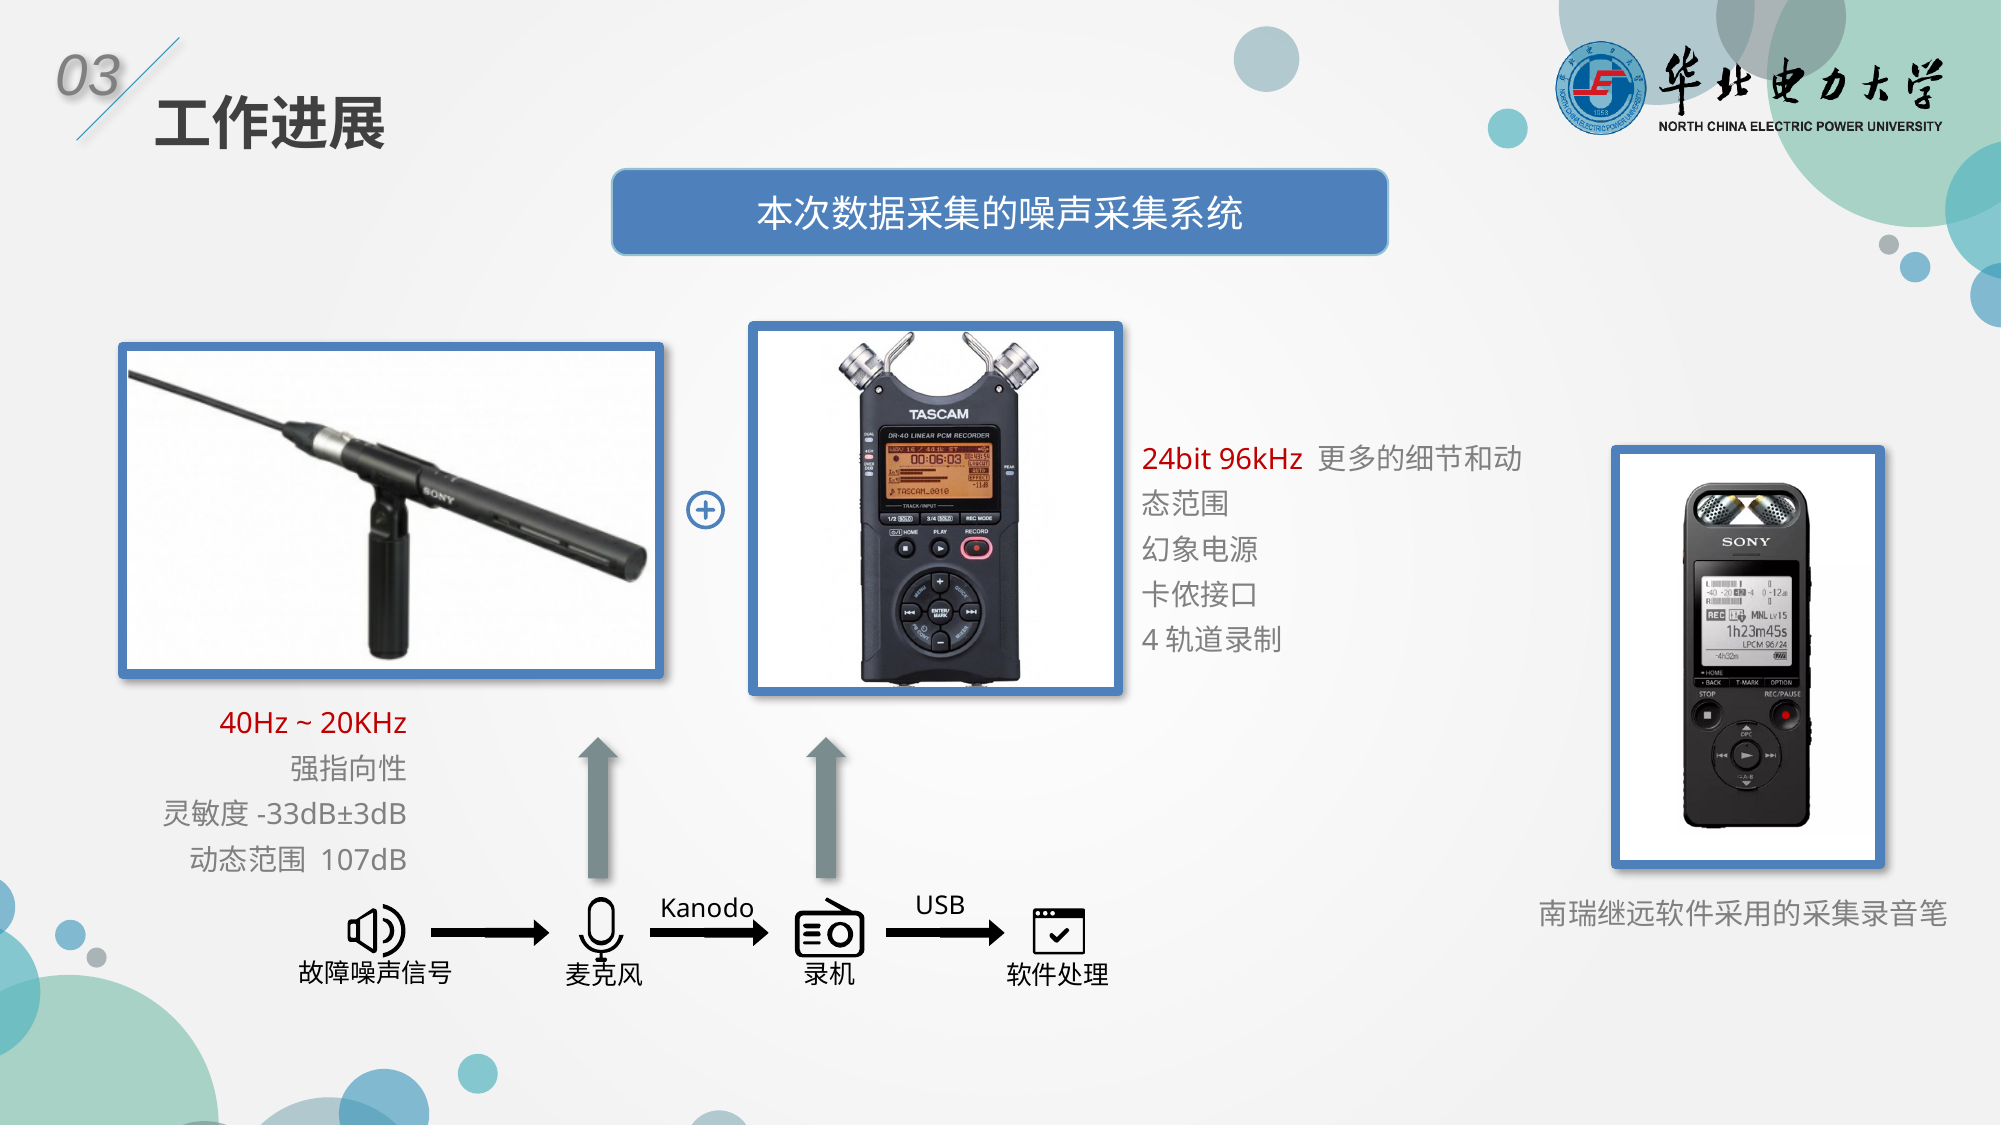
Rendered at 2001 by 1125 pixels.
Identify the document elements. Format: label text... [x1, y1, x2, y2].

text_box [40, 8, 180, 141]
text_box 本次数据采集的噪声采集系统 [610, 167, 1390, 257]
picture [1619, 453, 1876, 860]
text_box 南瑞继远软件采用的采集录音笔 [1567, 877, 1964, 938]
picture [1555, 41, 1943, 135]
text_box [0, 330, 1567, 1037]
text_box 工作进展 [139, 57, 597, 171]
